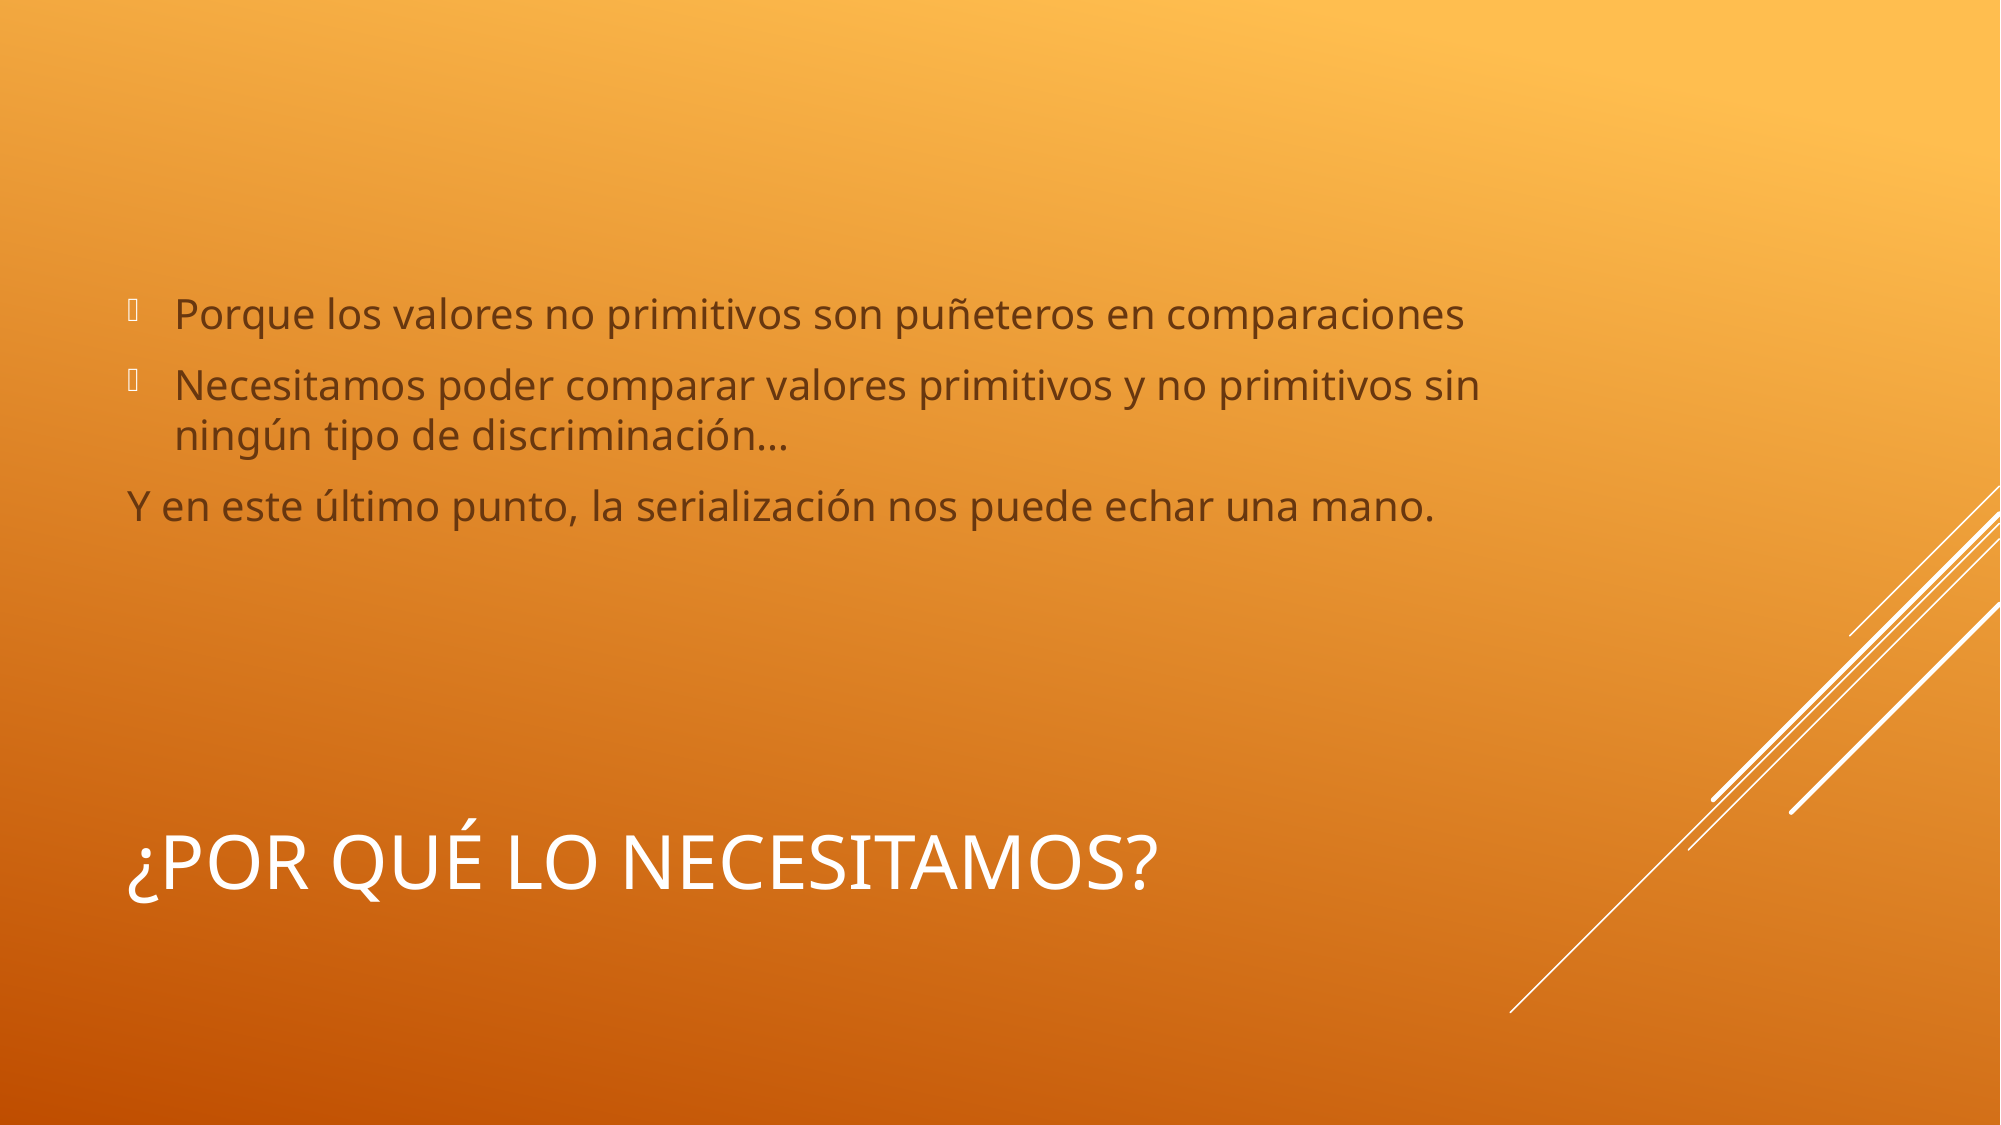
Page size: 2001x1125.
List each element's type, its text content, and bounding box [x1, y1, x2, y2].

list Porque los valores no primitivos son puñeteros en comparaciones Necesitamos poder comparar valores primitivos y no primitivos sin ningún tipo de discriminación… Y en este último punto, la serialización nos puede echar una mano. [112, 112, 1513, 706]
title ¿Por qué lo necesitamos? [112, 736, 1513, 984]
